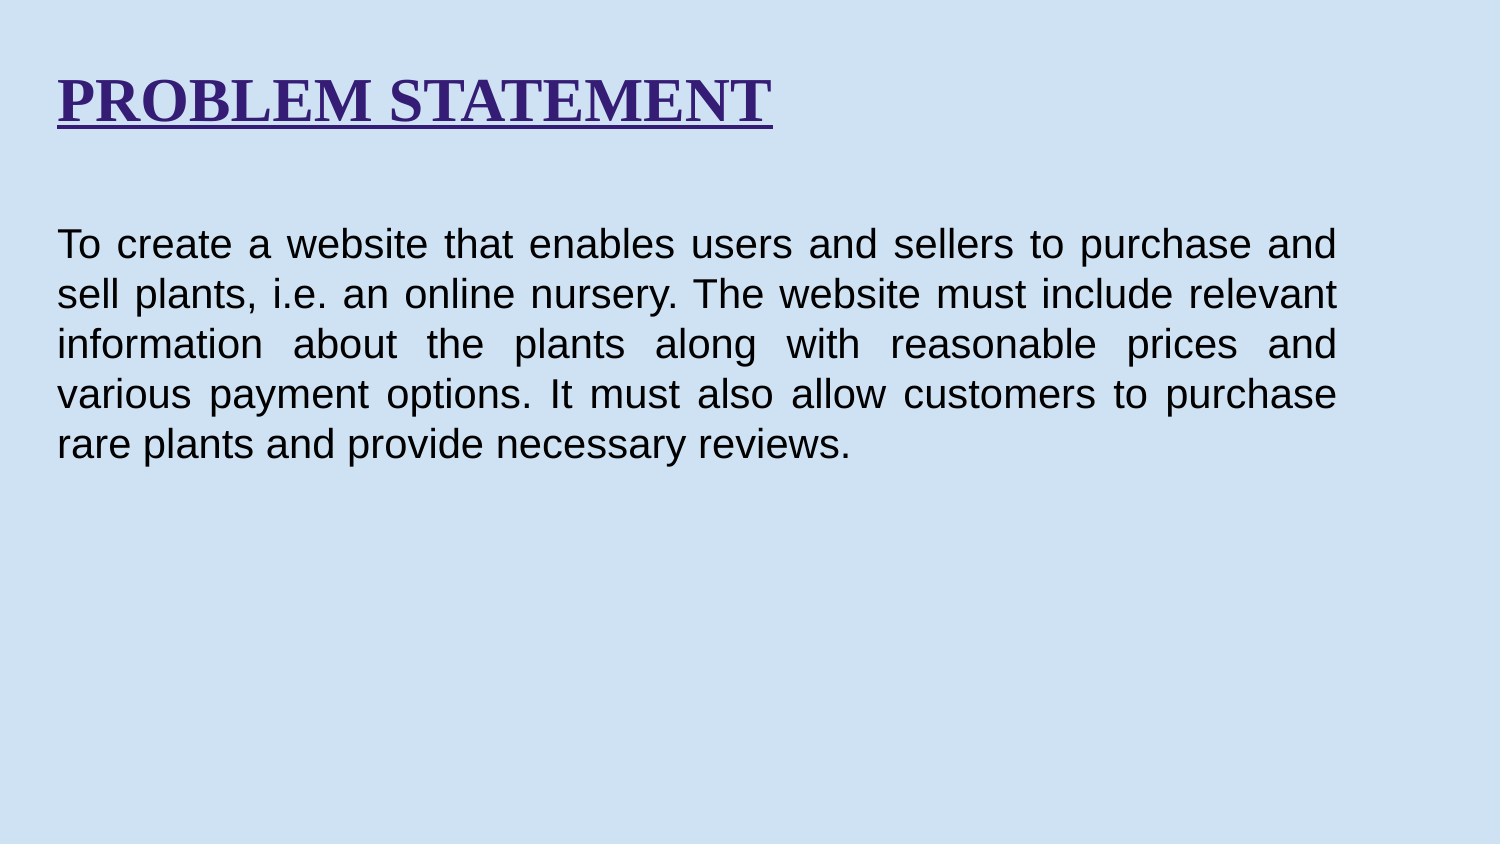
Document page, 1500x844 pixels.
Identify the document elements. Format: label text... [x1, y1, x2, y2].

text_box PROBLEM STATEMENT To create a website that enables users and sellers to purchase and sell plants, i.e. an online nursery. The website must include relevant information about the plants along with reasonable prices and various payment options. It must also allow customers to purchase rare plants and provide necessary reviews. [42, 44, 1354, 712]
